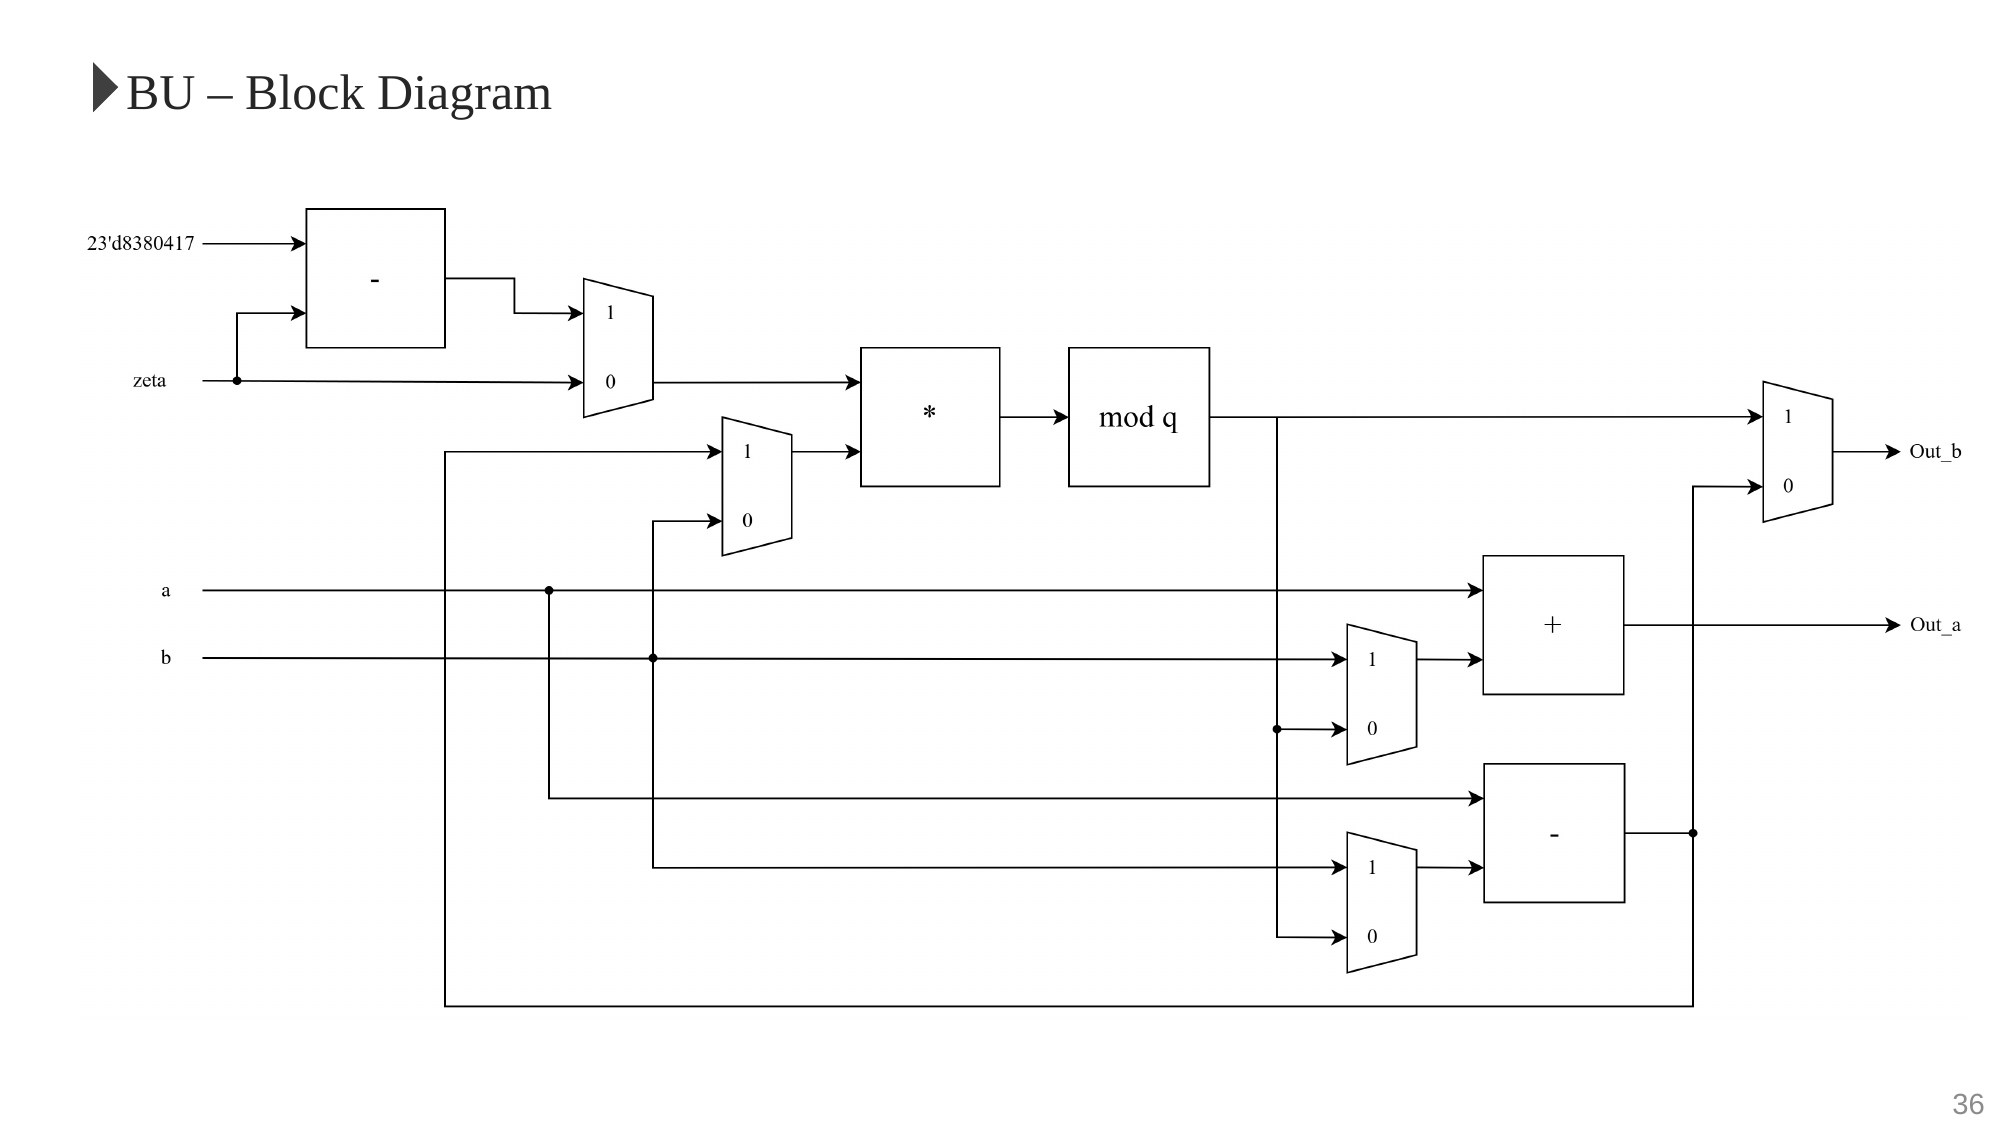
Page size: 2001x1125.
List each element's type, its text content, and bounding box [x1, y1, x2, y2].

slide_number 36 [1550, 1072, 2000, 1125]
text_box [93, 52, 570, 129]
picture [80, 208, 1971, 1021]
